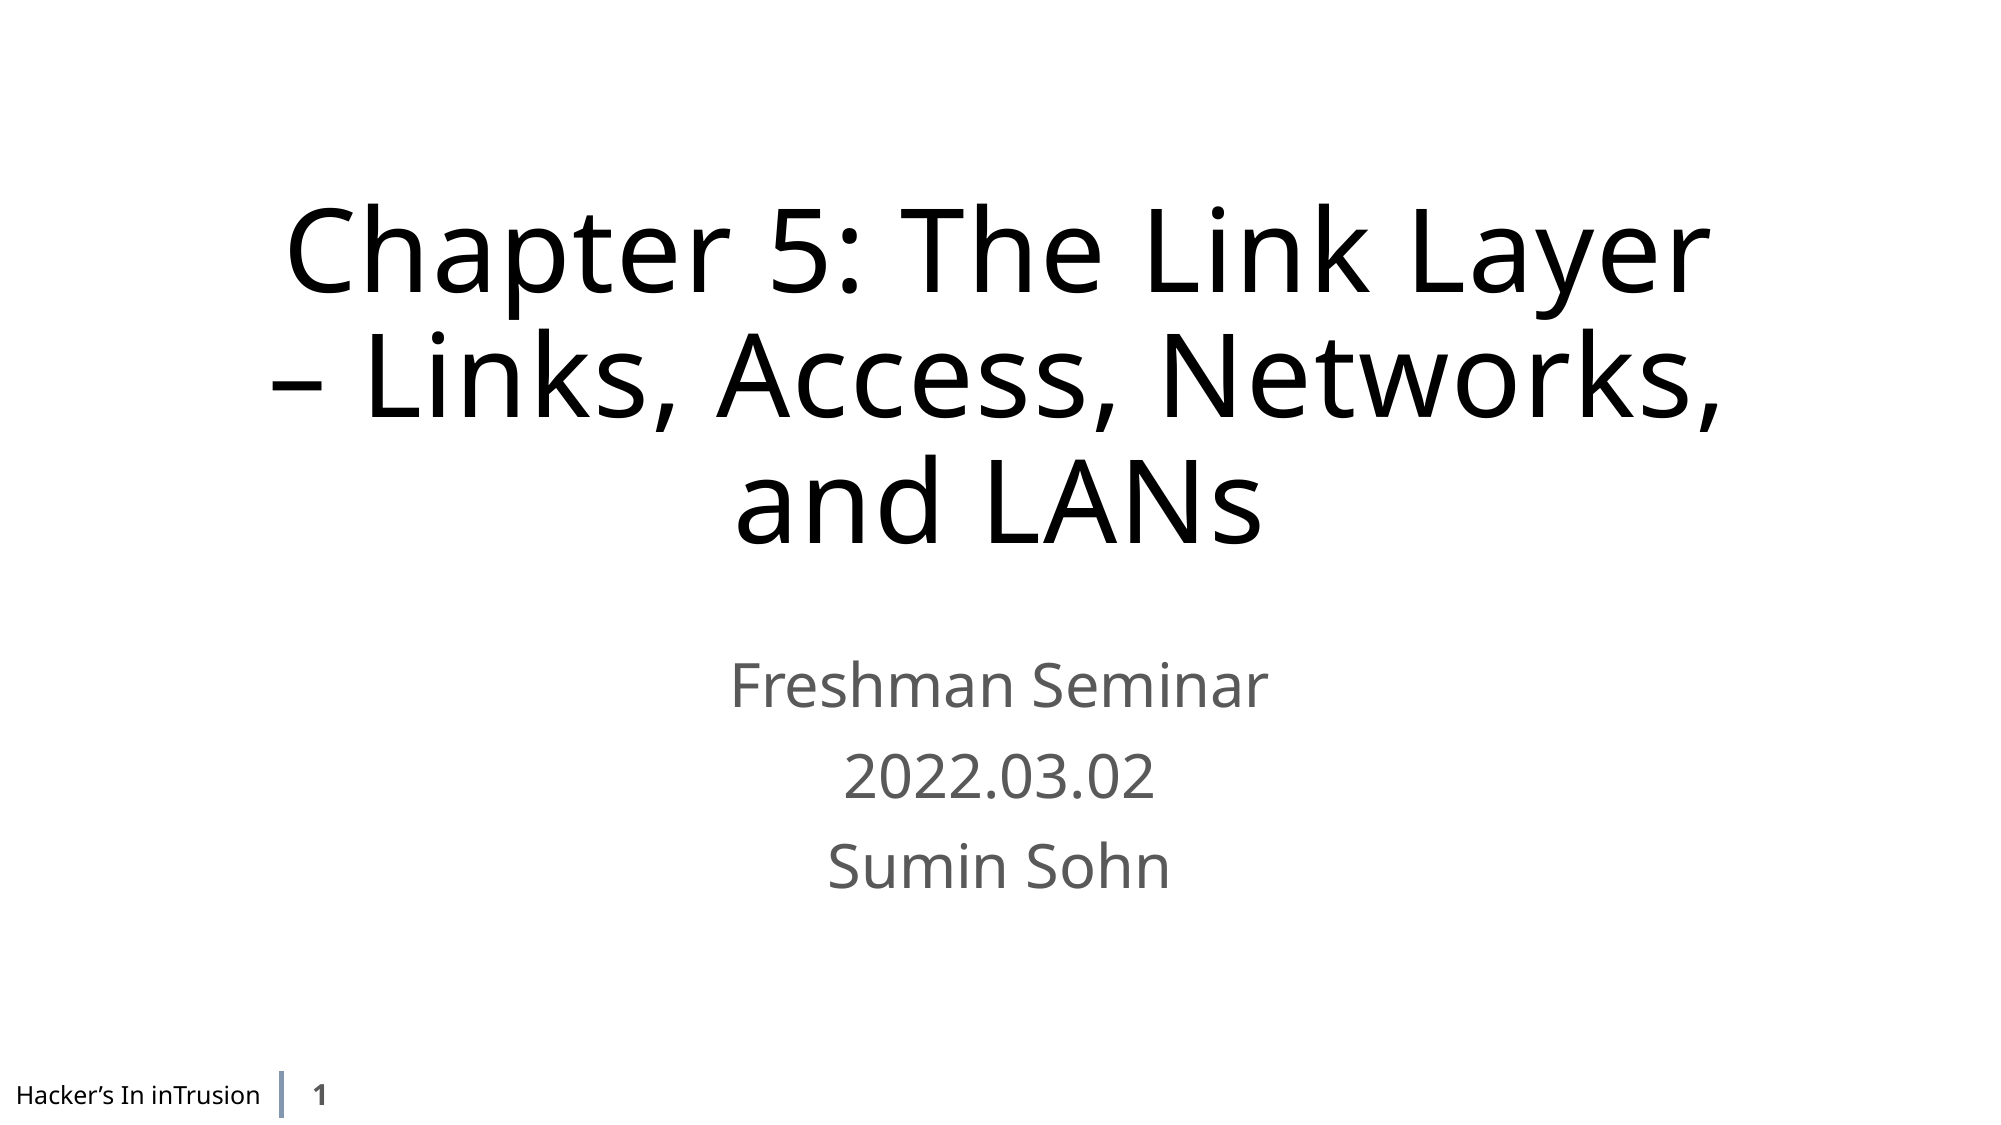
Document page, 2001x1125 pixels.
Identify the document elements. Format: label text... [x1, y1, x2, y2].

subtitle Freshman Seminar 2022.03.02 Sumin Sohn [249, 638, 1750, 910]
title Chapter 5: The Link Layer – Links, Access, Networks, and LANs [249, 184, 1750, 576]
